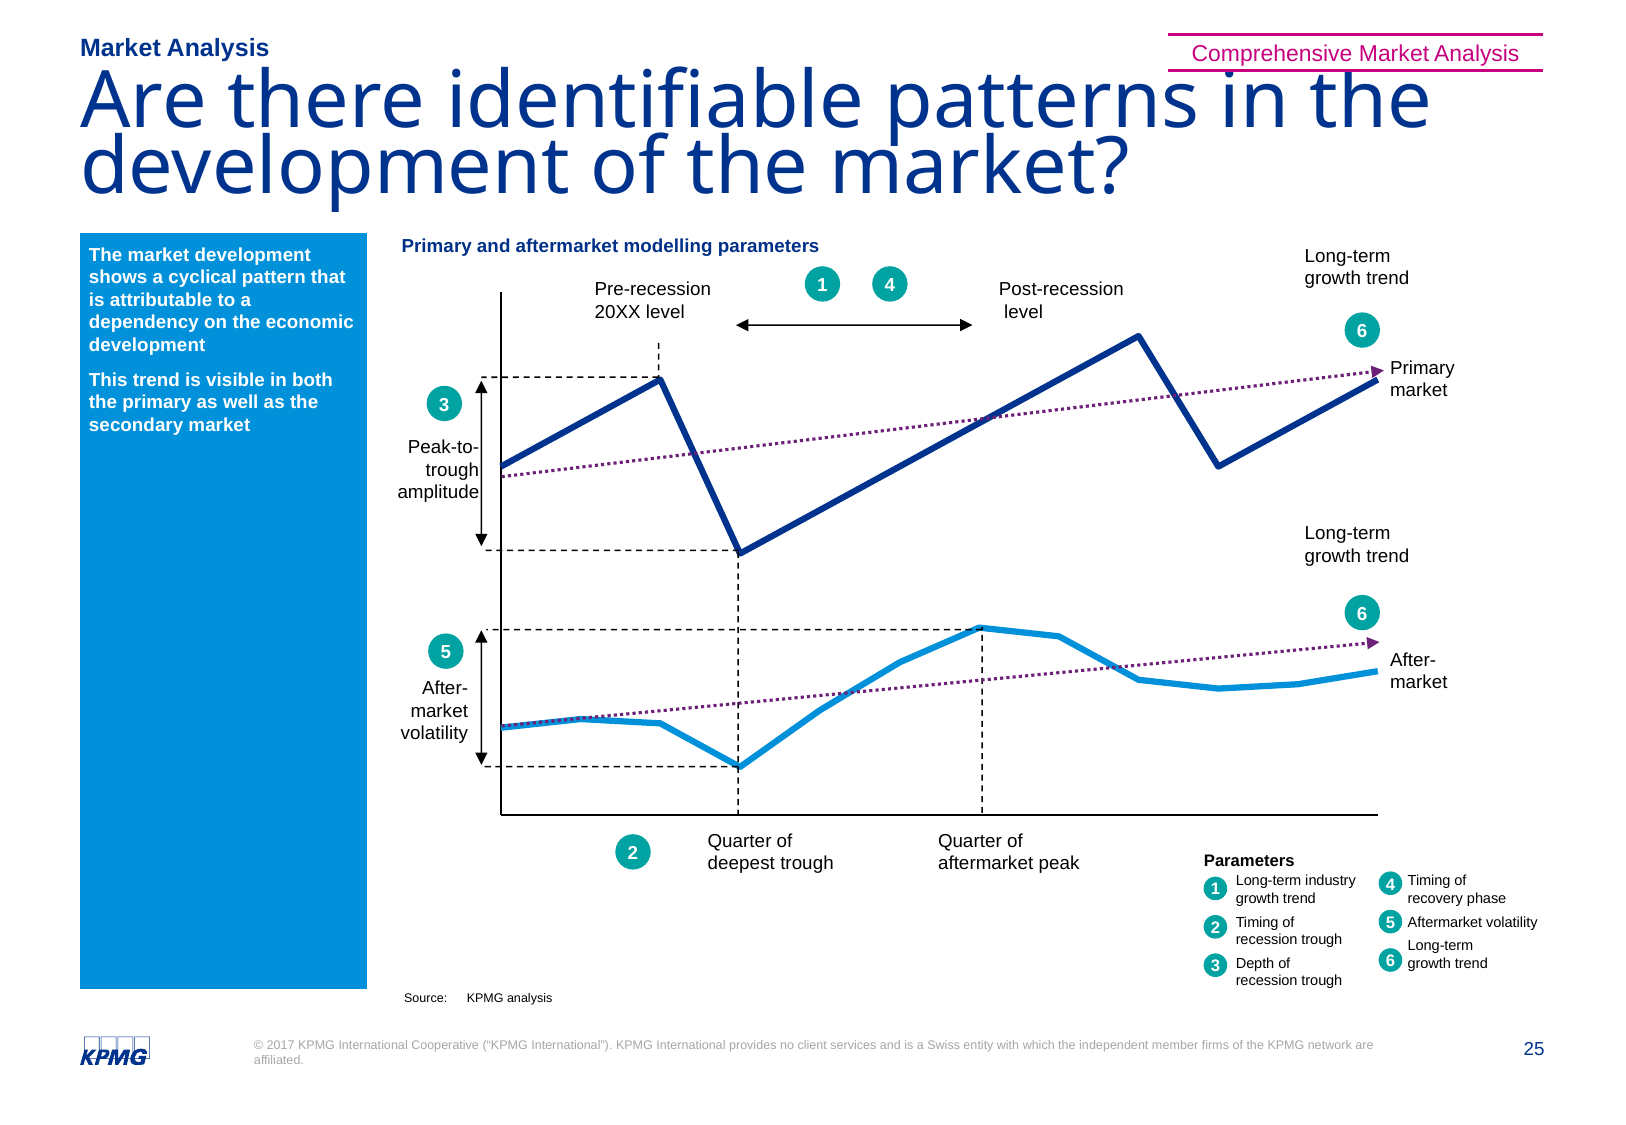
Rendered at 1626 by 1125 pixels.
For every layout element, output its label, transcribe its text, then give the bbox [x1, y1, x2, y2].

text_box [475, 380, 486, 434]
text_box After- market volatility [385, 675, 481, 744]
list Market Analysis [80, 33, 1168, 62]
text_box 1 [805, 266, 840, 280]
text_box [1168, 34, 1544, 71]
text_box Source: KPMG analysis [404, 990, 1153, 1006]
text_box After- market [1390, 650, 1442, 691]
list The market development shows a cyclical pattern that is attributable to a dependency on the economic development This trend is visible in both the primary as well as the secondary market [80, 233, 367, 989]
text_box Peak-to- trough amplitude [382, 434, 486, 503]
text_box 2 [615, 834, 651, 870]
text_box Primary and aftermarket modelling parameters [401, 233, 959, 271]
chart [486, 280, 1388, 822]
text_box Primary market [1390, 357, 1448, 398]
text_box 3 [426, 385, 463, 422]
text_box 5 [428, 633, 464, 669]
title Are there identifiable patterns in the development of the market? [80, 74, 1544, 193]
text_box Long-term growth trend [1289, 243, 1425, 289]
text_box Long-term growth trend [1388, 520, 1425, 566]
text_box [475, 503, 486, 547]
text_box [475, 630, 486, 765]
text_box 4 [872, 266, 908, 280]
text_box Quarter of aftermarket peak [923, 822, 1095, 886]
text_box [1187, 849, 1595, 1001]
text_box Quarter of deepest trough [693, 822, 849, 886]
